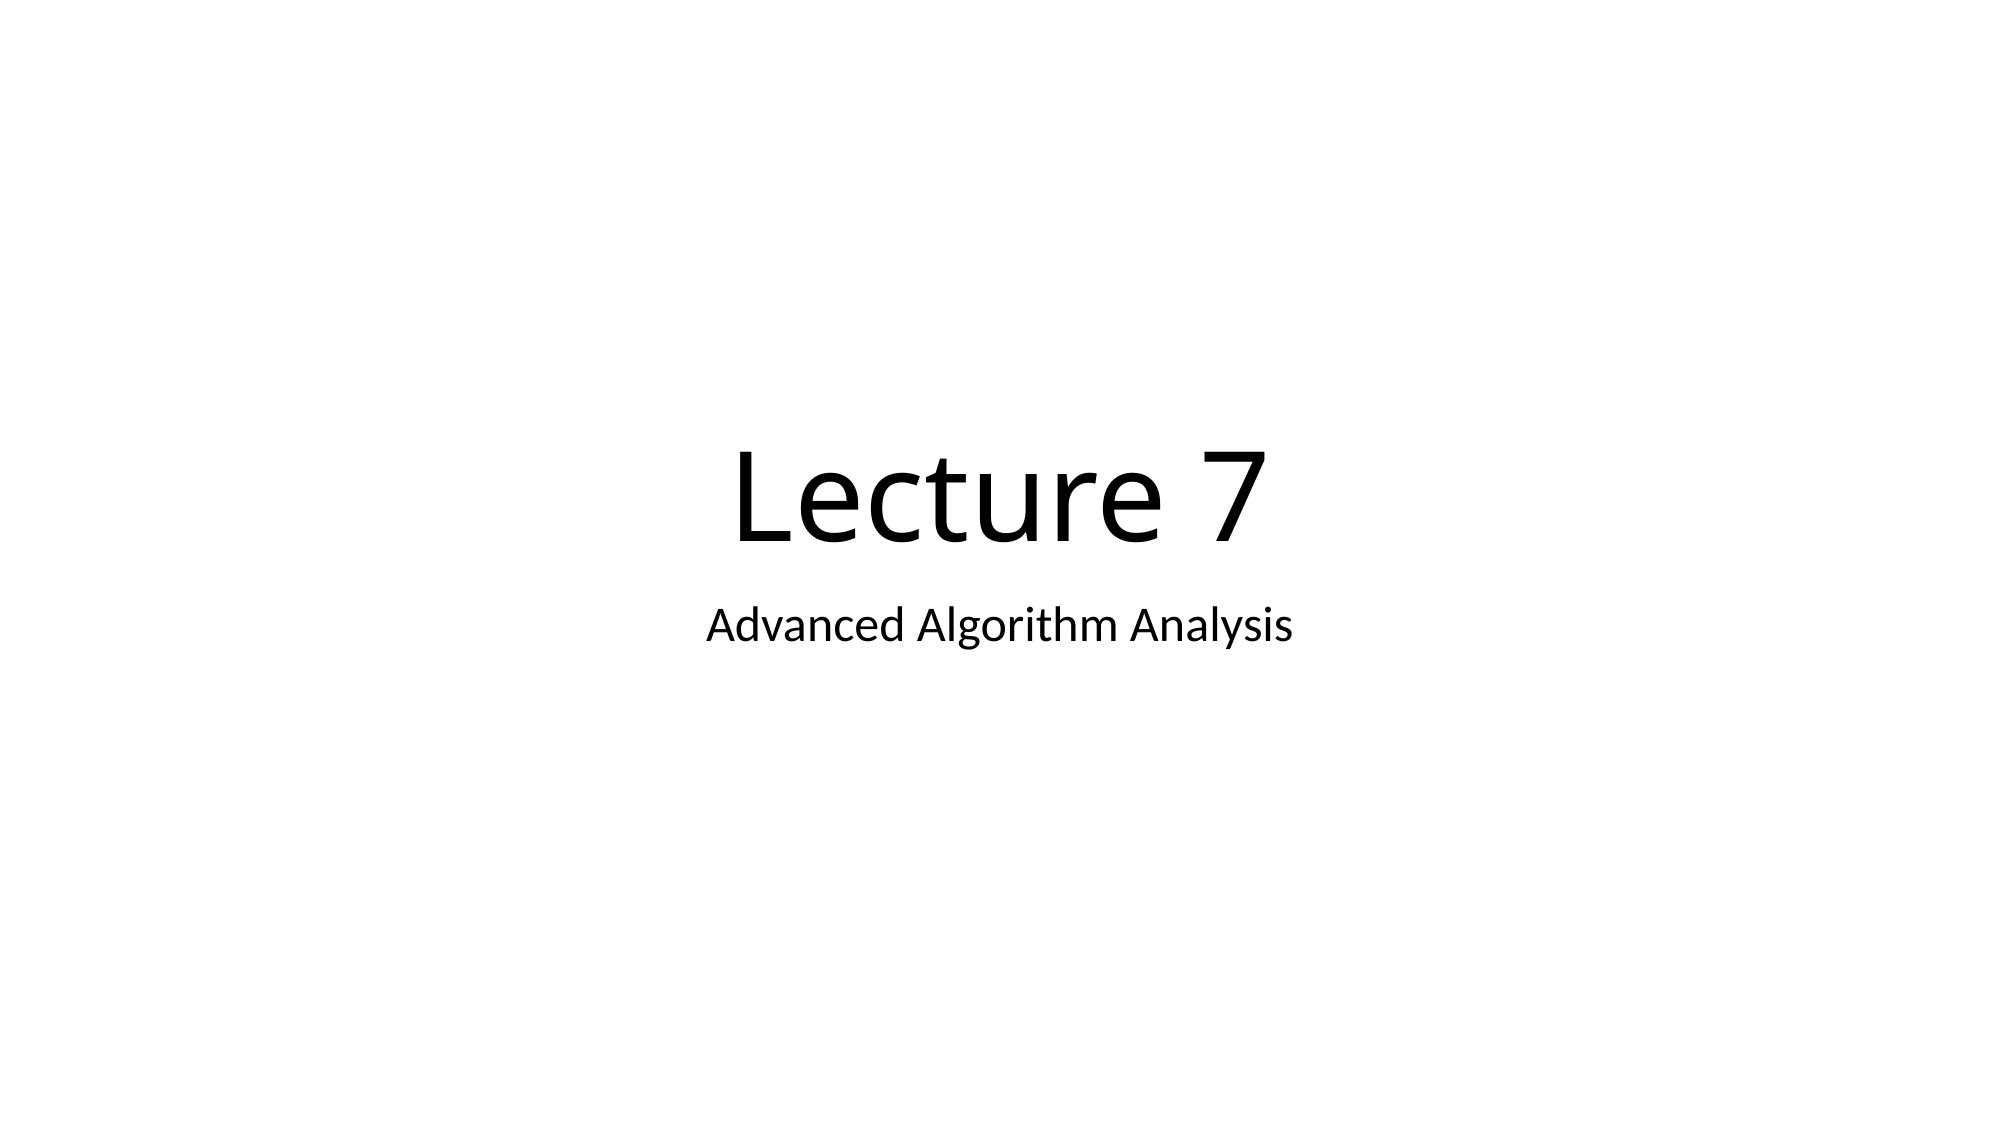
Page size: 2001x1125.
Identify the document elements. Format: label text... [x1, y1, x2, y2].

title Lecture 7 [249, 184, 1750, 576]
subtitle Advanced Algorithm Analysis [249, 590, 1750, 863]
